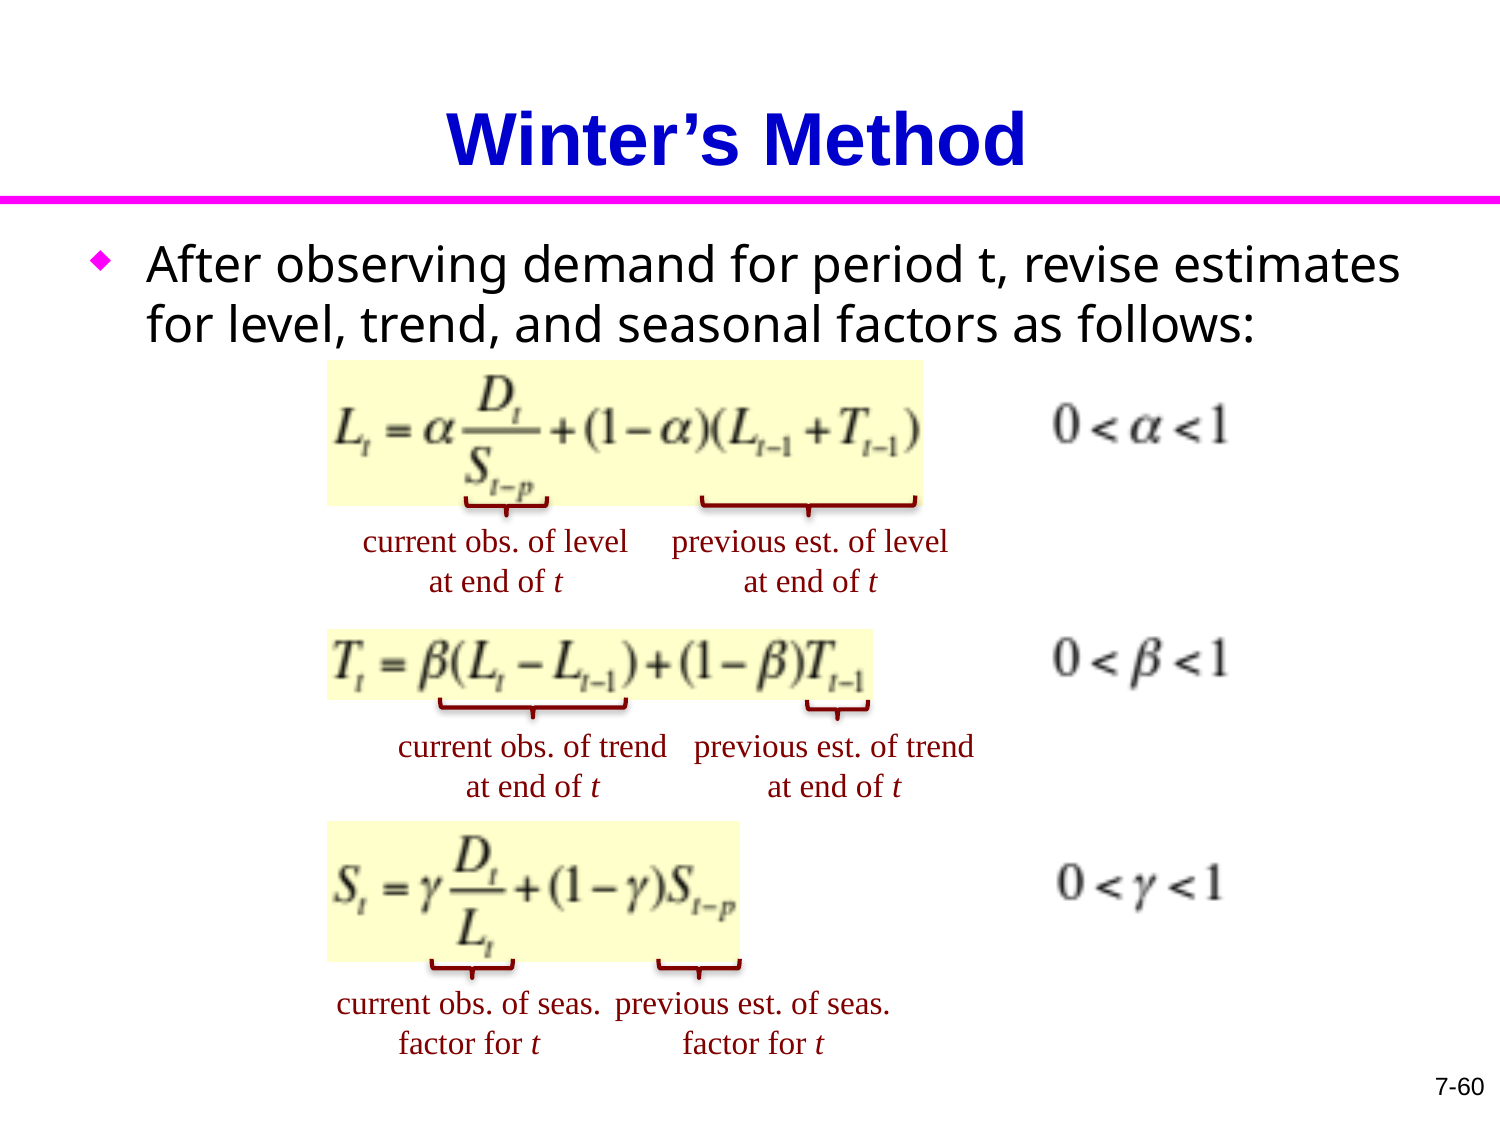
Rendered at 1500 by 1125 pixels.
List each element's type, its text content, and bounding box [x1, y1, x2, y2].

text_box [313, 359, 1233, 1071]
title Winter’s Method [99, 37, 1375, 188]
list After observing demand for period t, revise estimates for level, trend, and seasonal factors as follows: [75, 224, 1425, 1005]
slide_number 7-60 [1187, 1062, 1500, 1125]
